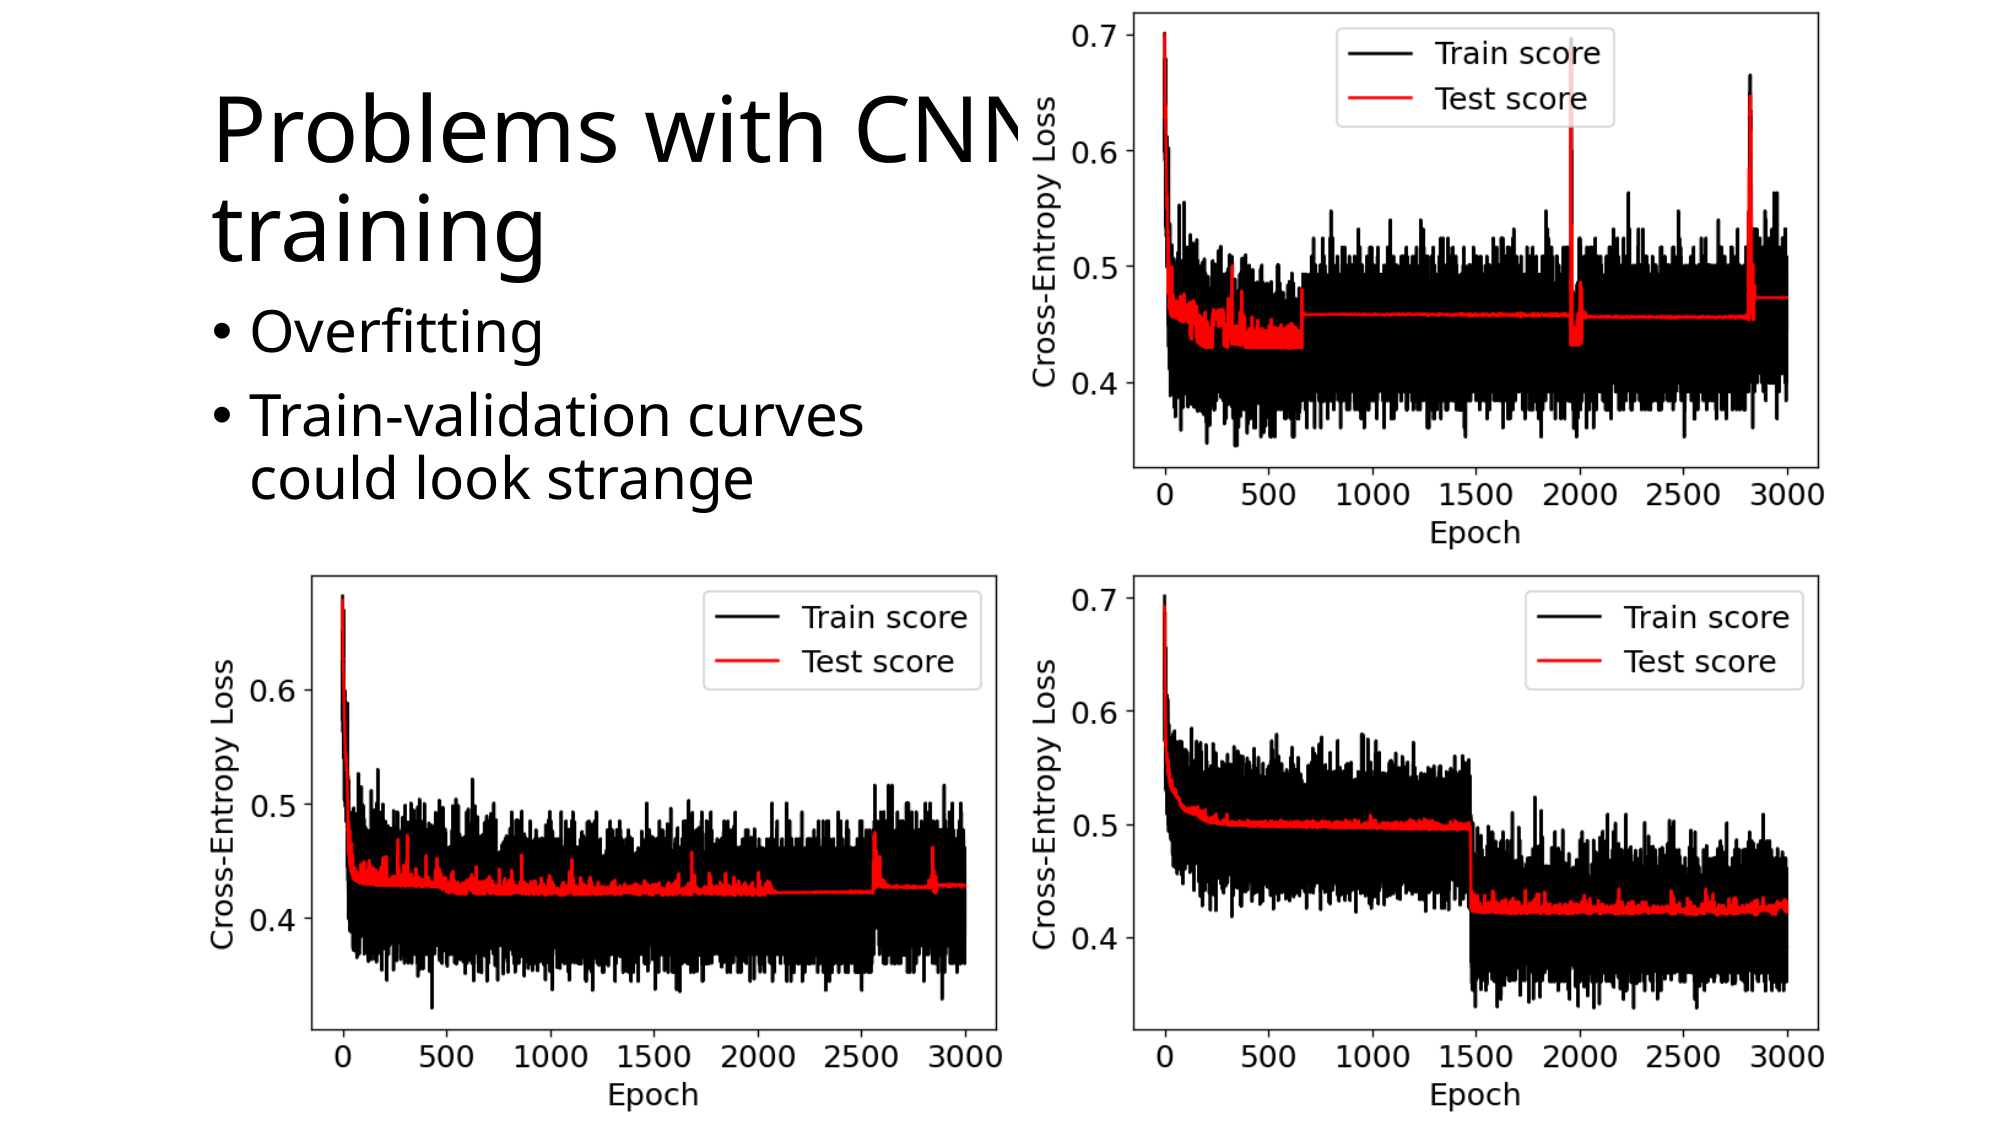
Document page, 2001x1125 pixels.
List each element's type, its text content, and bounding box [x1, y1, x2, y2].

list Overfitting Train-validation curves could look strange [196, 294, 975, 561]
title Problems with CNN training [196, 73, 1017, 291]
picture [196, 0, 1840, 1125]
